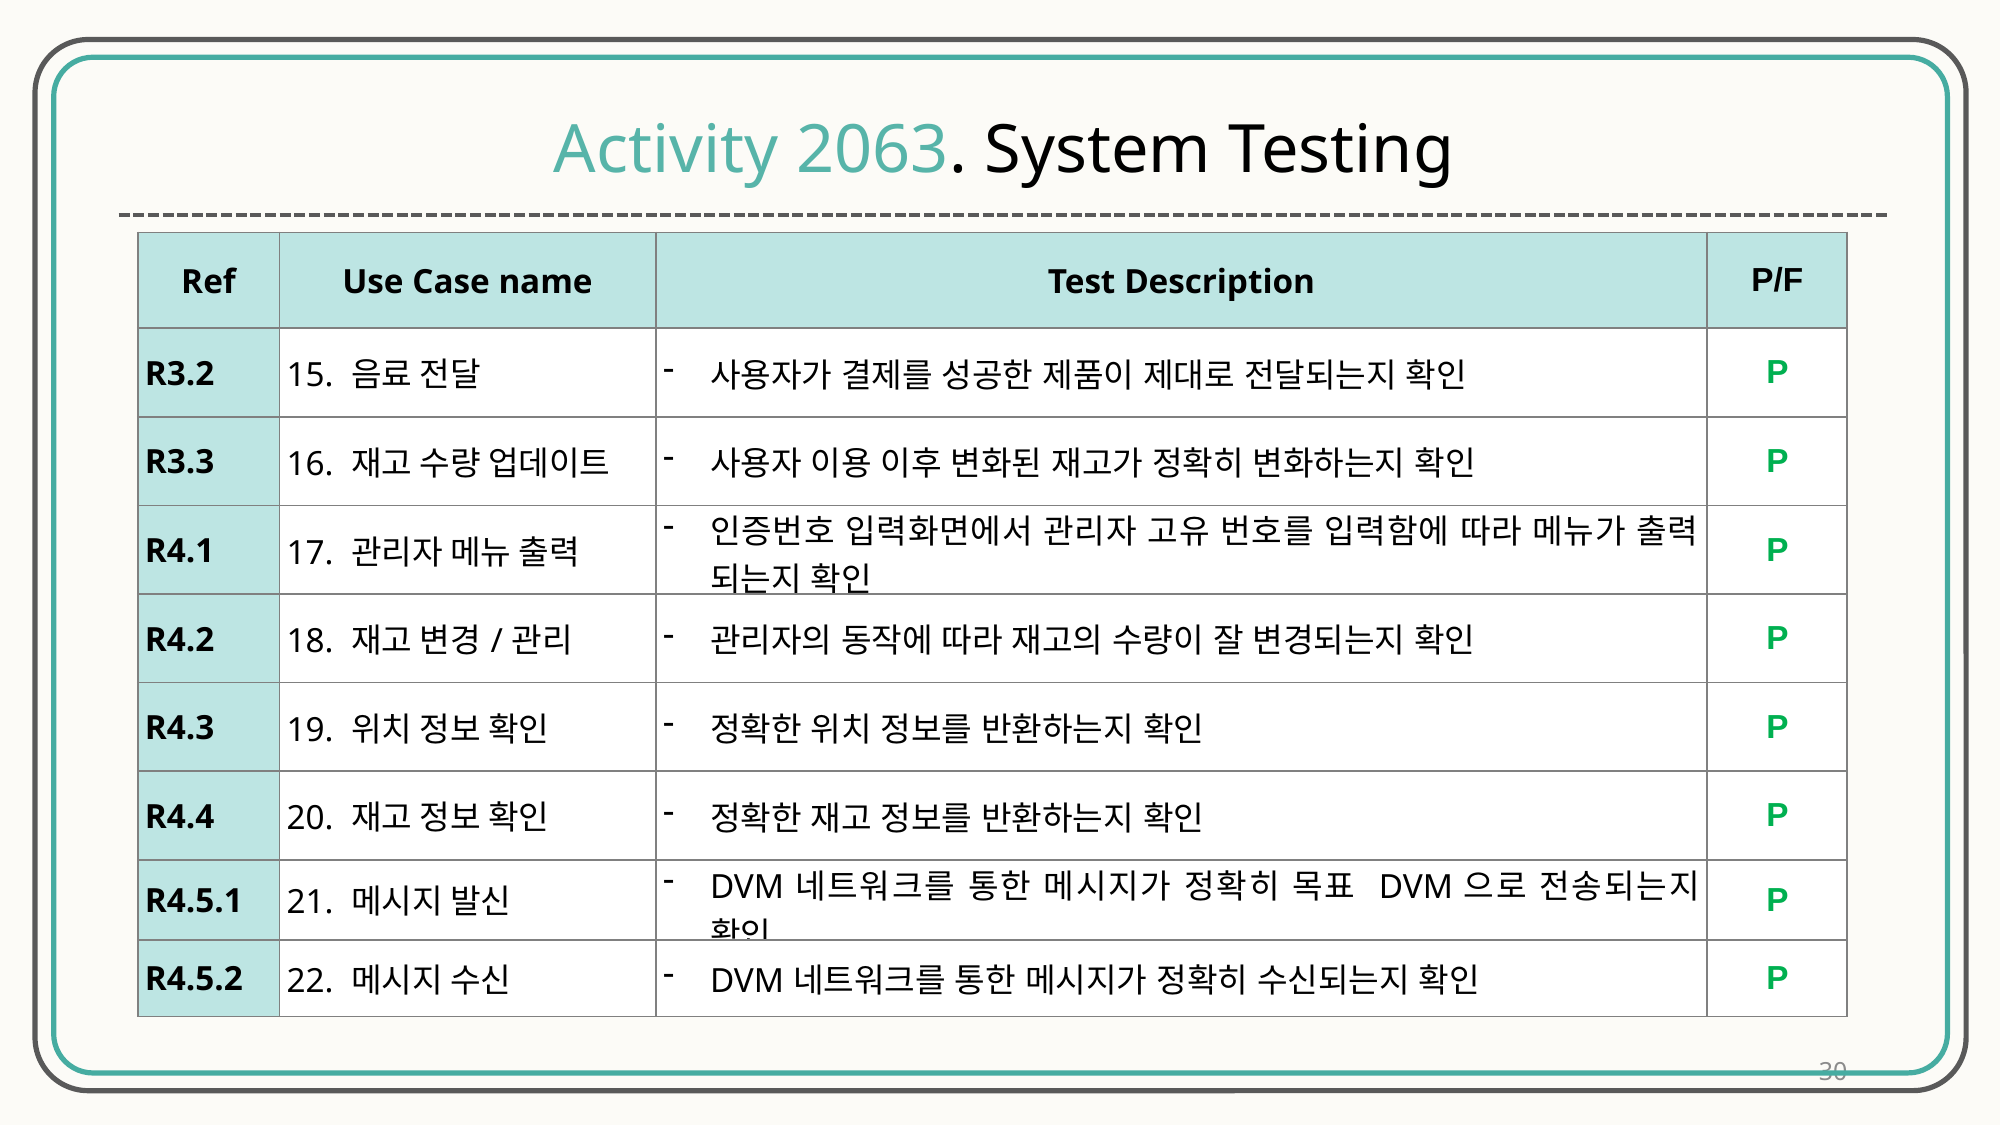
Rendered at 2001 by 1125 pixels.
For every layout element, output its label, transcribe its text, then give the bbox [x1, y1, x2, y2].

table_cell 정확한 재고 정보를 반환하는지 확인 [657, 780, 1706, 866]
table_cell R3.3 [139, 418, 279, 505]
table_header Test Description [657, 233, 1706, 327]
table_cell 16. 재고 수량 업데이트 [280, 418, 655, 505]
table_cell P [1708, 506, 1846, 601]
table_cell 사용자가 결제를 성공한 제품이 제대로 전달되는지 확인 [657, 329, 1706, 416]
table_cell R4.3 [139, 691, 279, 778]
table_cell P [1708, 964, 1846, 1039]
table_cell 사용자 이용 이후 변화된 재고가 정확히 변화하는지 확인 [657, 418, 1706, 505]
table_cell R4.5.1 [139, 868, 279, 963]
table_cell 인증번호 입력화면에서 관리자 고유 번호를 입력함에 따라 메뉴가 출력 되는지 확인 [657, 506, 1706, 601]
table_cell P [1708, 602, 1846, 689]
table_cell 19. 위치 정보 확인 [280, 691, 655, 778]
table_cell R4.2 [139, 602, 279, 689]
table_cell 21. 메시지 발신 [280, 868, 655, 963]
table_cell P [1708, 418, 1846, 505]
table_header P/F [1708, 233, 1846, 327]
table_cell P [1708, 691, 1846, 778]
table_cell P [1708, 329, 1846, 416]
table_cell R3.2 [139, 329, 279, 416]
table_cell R4.5.2 [139, 964, 279, 1039]
table_cell 15. 음료 전달 [280, 329, 655, 416]
table_cell DVM네트워크를 통한 메시지가 정확히 수신되는지 확인 [657, 964, 1706, 1039]
text_box [33, 38, 1968, 1092]
slide_number 30 [1412, 1042, 1863, 1103]
table_cell P [1708, 868, 1846, 963]
table_cell 18. 재고 변경/관리 [280, 602, 655, 689]
table_cell R4.1 [139, 506, 279, 601]
table_cell R4.4 [139, 780, 279, 866]
table_cell DVM네트워크를 통한 메시지가 정확히 목표 DVM으로 전송되는지 확인 [657, 868, 1706, 963]
table_cell P [1708, 780, 1846, 866]
table_header Ref [139, 233, 279, 327]
table_cell 20. 재고 정보 확인 [280, 780, 655, 866]
table_cell 22. 메시지 수신 [280, 964, 655, 1039]
table_cell 17. 관리자 메뉴 출력 [280, 506, 655, 601]
table_header Use Case name [280, 233, 655, 327]
table_cell 관리자의 동작에 따라 재고의 수량이 잘 변경되는지 확인 [657, 602, 1706, 689]
table_cell 정확한 위치 정보를 반환하는지 확인 [657, 691, 1706, 778]
